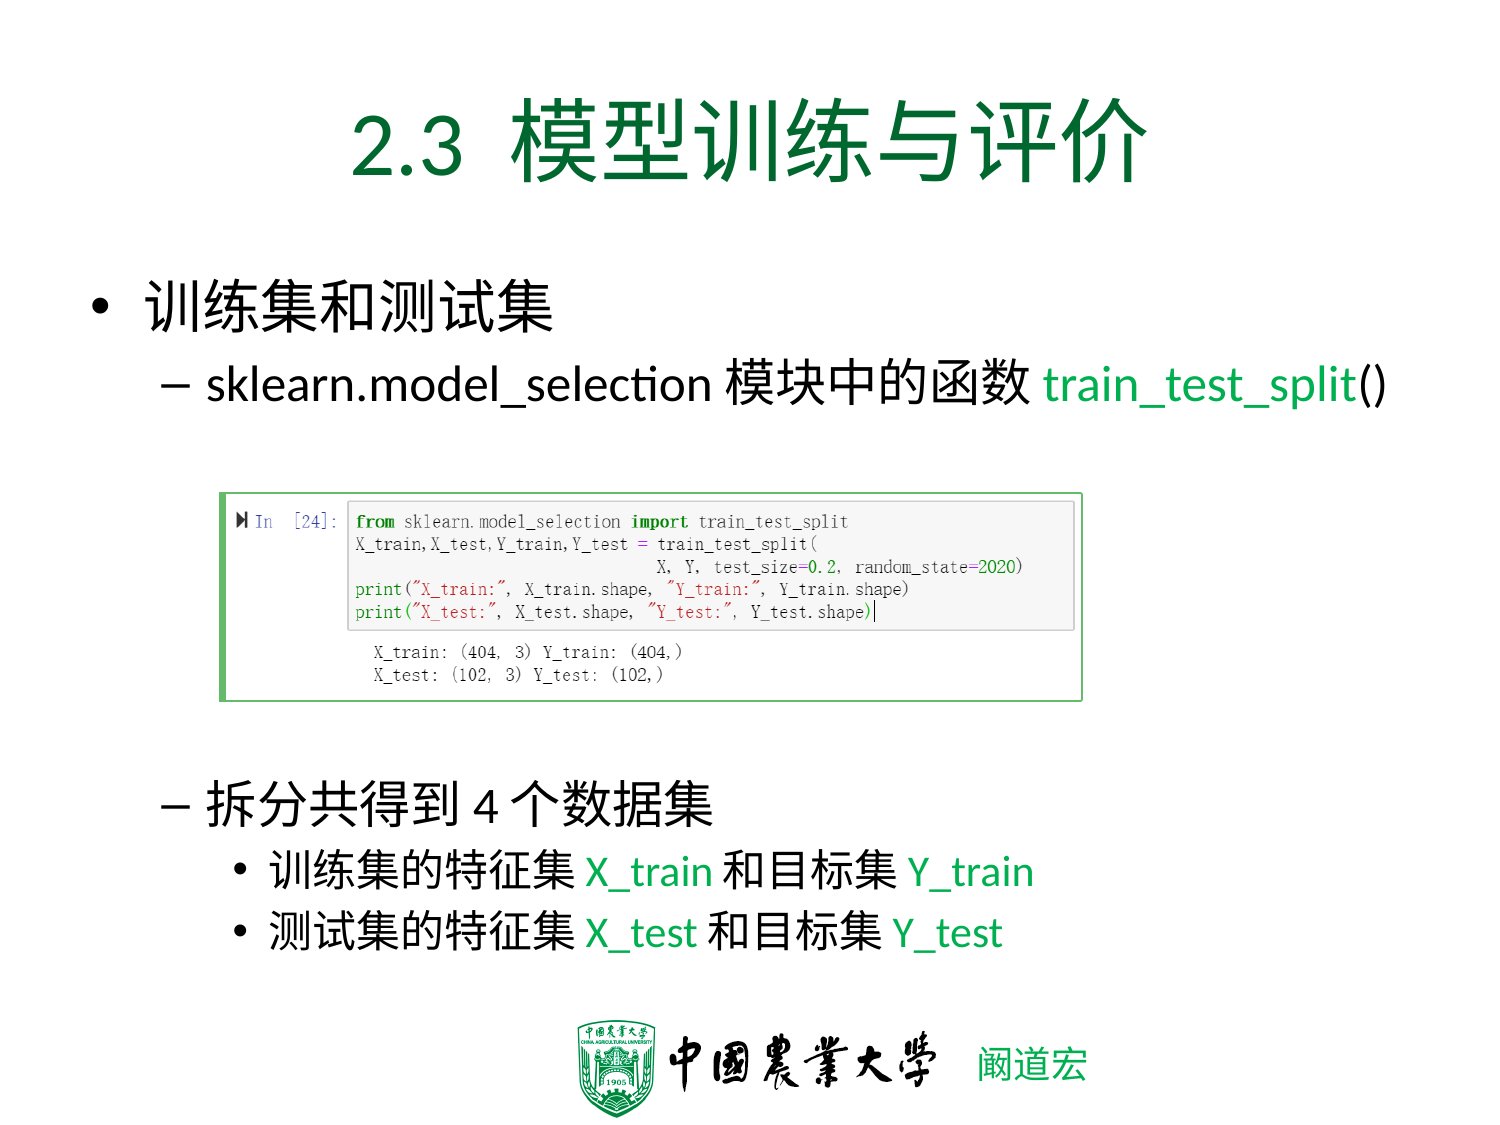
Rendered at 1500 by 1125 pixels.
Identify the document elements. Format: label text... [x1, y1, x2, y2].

list 训练集和测试集 sklearn.model_selection模块中的函数train_test_split() 拆分共得到4个数据集 训练集的特征集X_train和目标集Y_train 测试集的特征集X_test和目标集Y_test [75, 262, 1425, 1005]
picture [573, 1016, 939, 1119]
picture [218, 491, 1084, 703]
title 2.3 模型训练与评价 [75, 45, 1425, 233]
